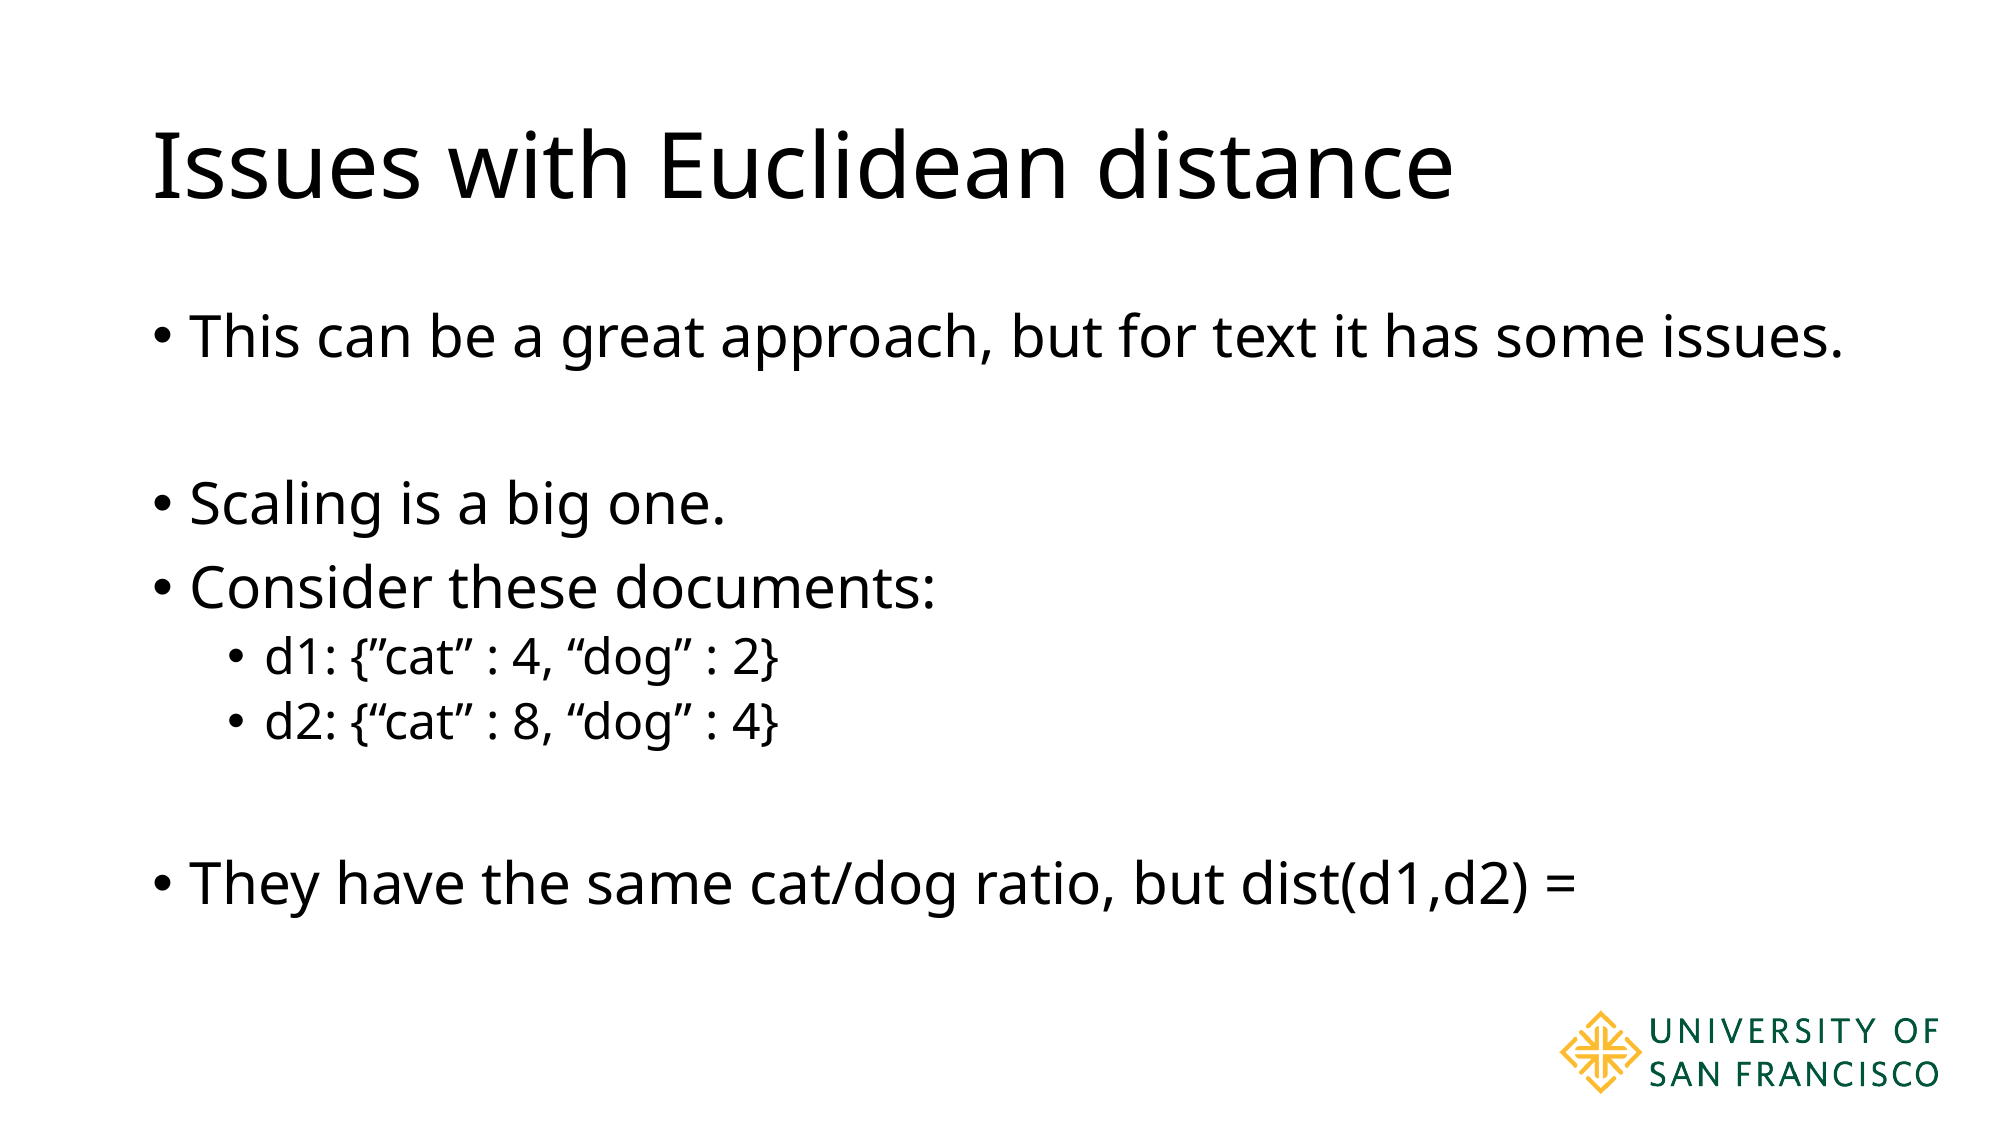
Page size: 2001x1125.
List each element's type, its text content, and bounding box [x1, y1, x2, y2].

title Issues with Euclidean distance [137, 59, 1863, 278]
picture [1559, 1010, 1938, 1094]
